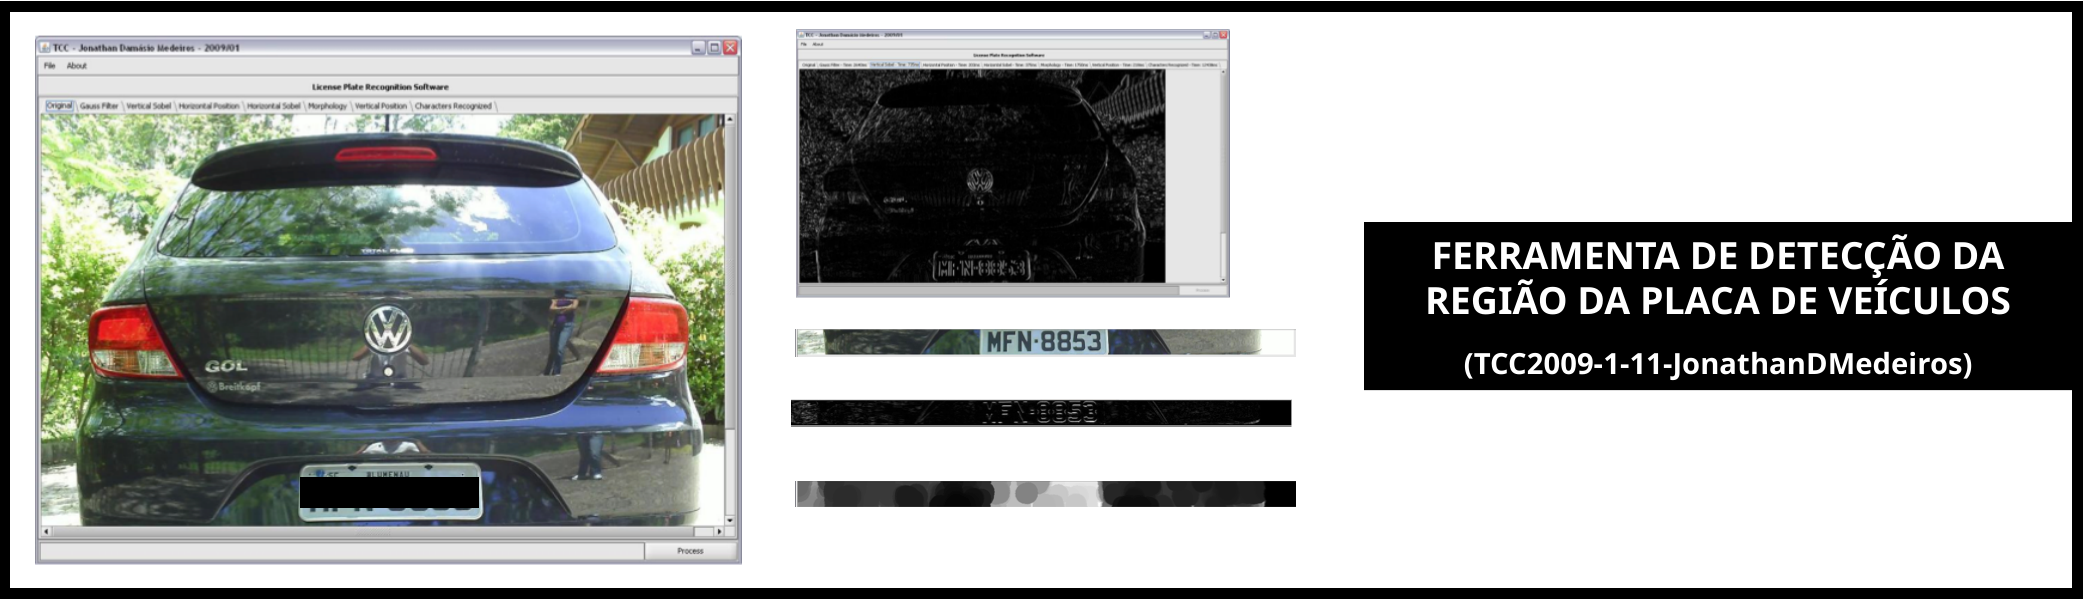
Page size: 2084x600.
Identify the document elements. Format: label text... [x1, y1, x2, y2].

table_header [10, 12, 2072, 588]
picture [795, 328, 1297, 357]
picture [795, 28, 1230, 301]
picture [791, 399, 1292, 427]
picture [35, 35, 742, 565]
text_box FERRAMENTA DE DETECÇÃO DA REGIÃO DA PLACA DE VEÍCULOS (TCC2009-1-11-JonathanDMedeiros) [1364, 222, 2073, 391]
picture [795, 480, 1297, 507]
